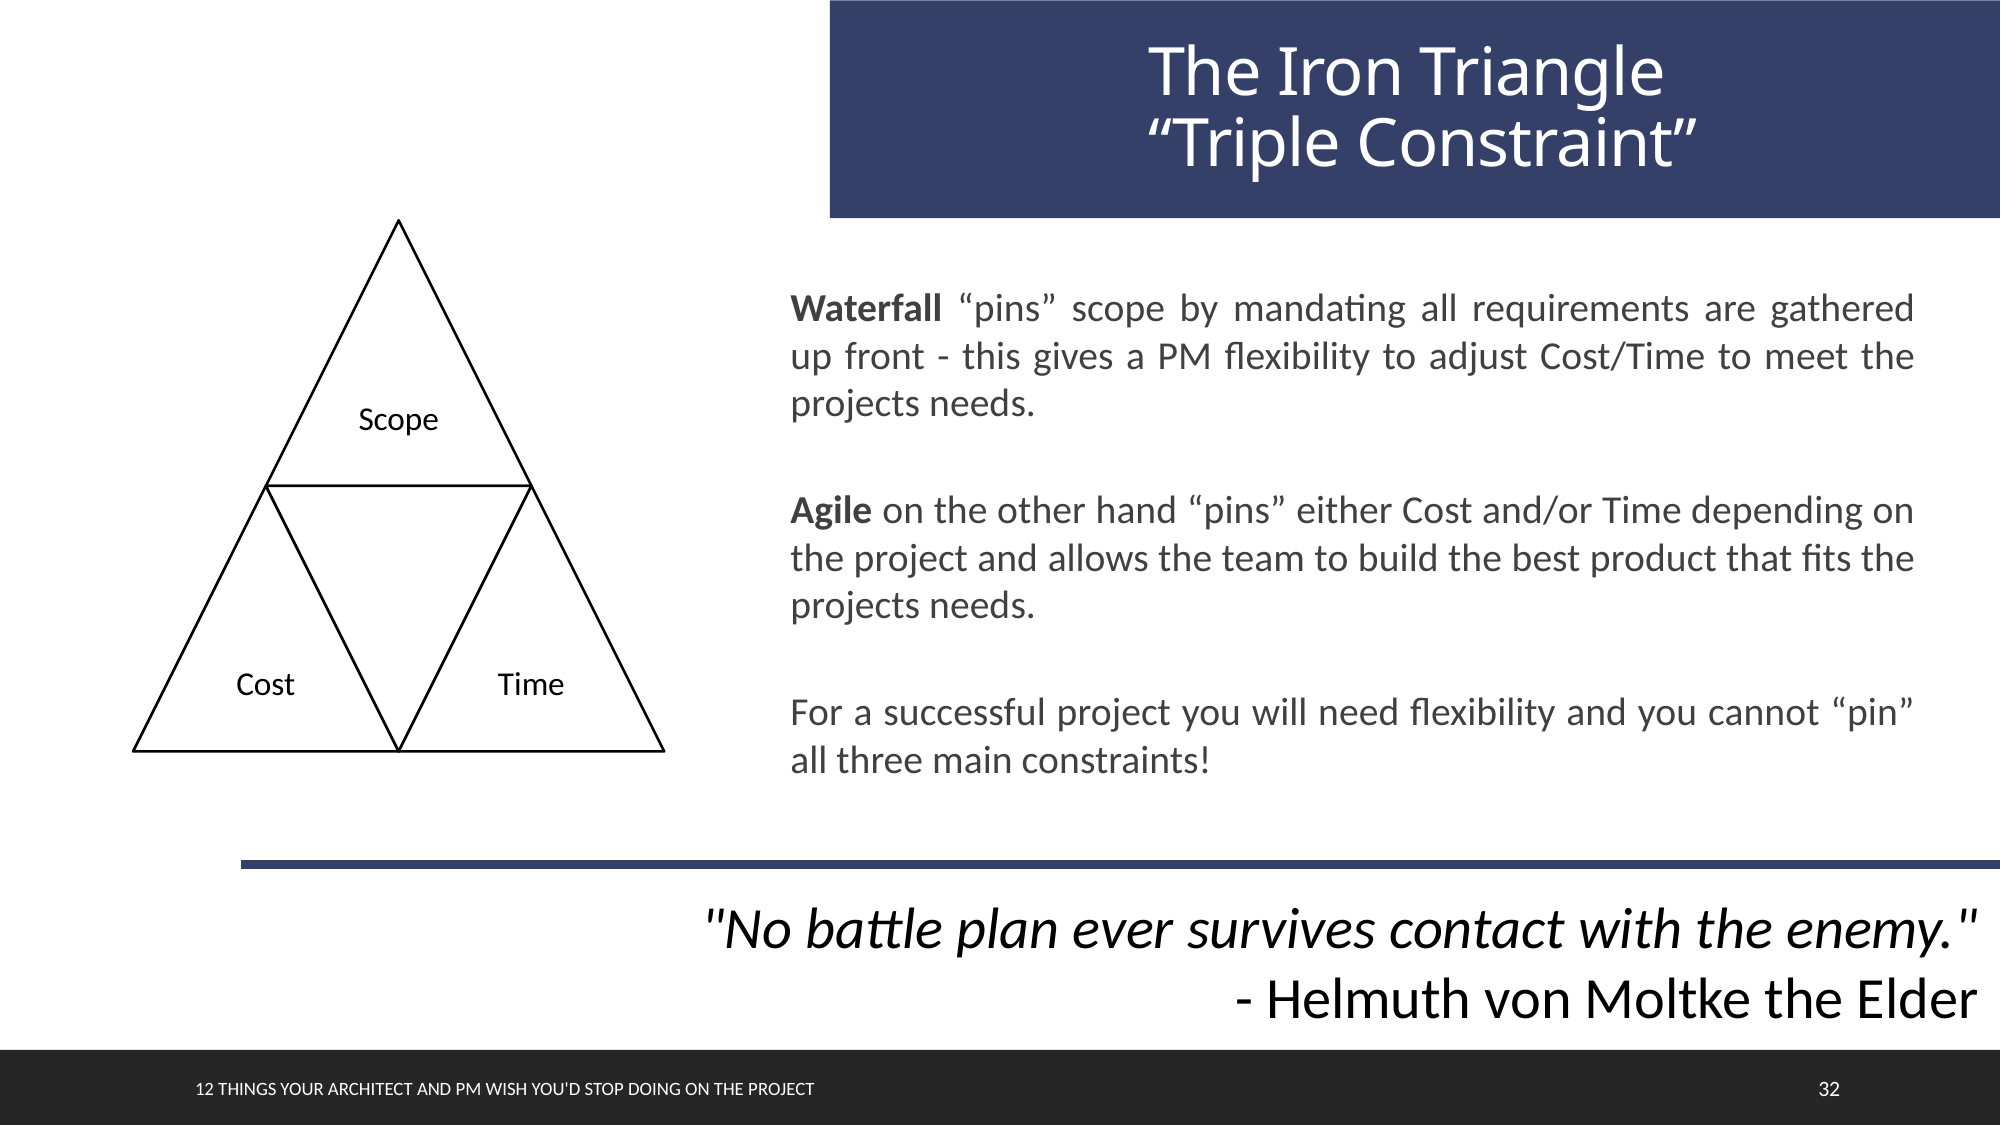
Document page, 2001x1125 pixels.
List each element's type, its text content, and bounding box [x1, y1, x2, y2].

text_box The Iron Triangle “Triple Constraint” [829, 0, 2000, 219]
text_box Waterfall “pins” scope by mandating all requirements are gathered up front - this gives a PM flexibility to adjust Cost/Time to meet the projects needs. Agile on the other hand “pins” either Cost and/or Time depending on the project and allows the team to build the best product that fits the projects needs. For a successful project you will need flexibility and you cannot “pin” all three main constraints! [761, 274, 1932, 790]
slide_number 32 [1803, 1057, 1932, 1118]
text_box "No battle plan ever survives contact with the enemy." - Helmuth von Moltke the Elder [285, 881, 2000, 1038]
footer 12 things your Architect and PM wish you'd stop doing on the project [180, 1057, 1299, 1118]
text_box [35, 219, 762, 752]
